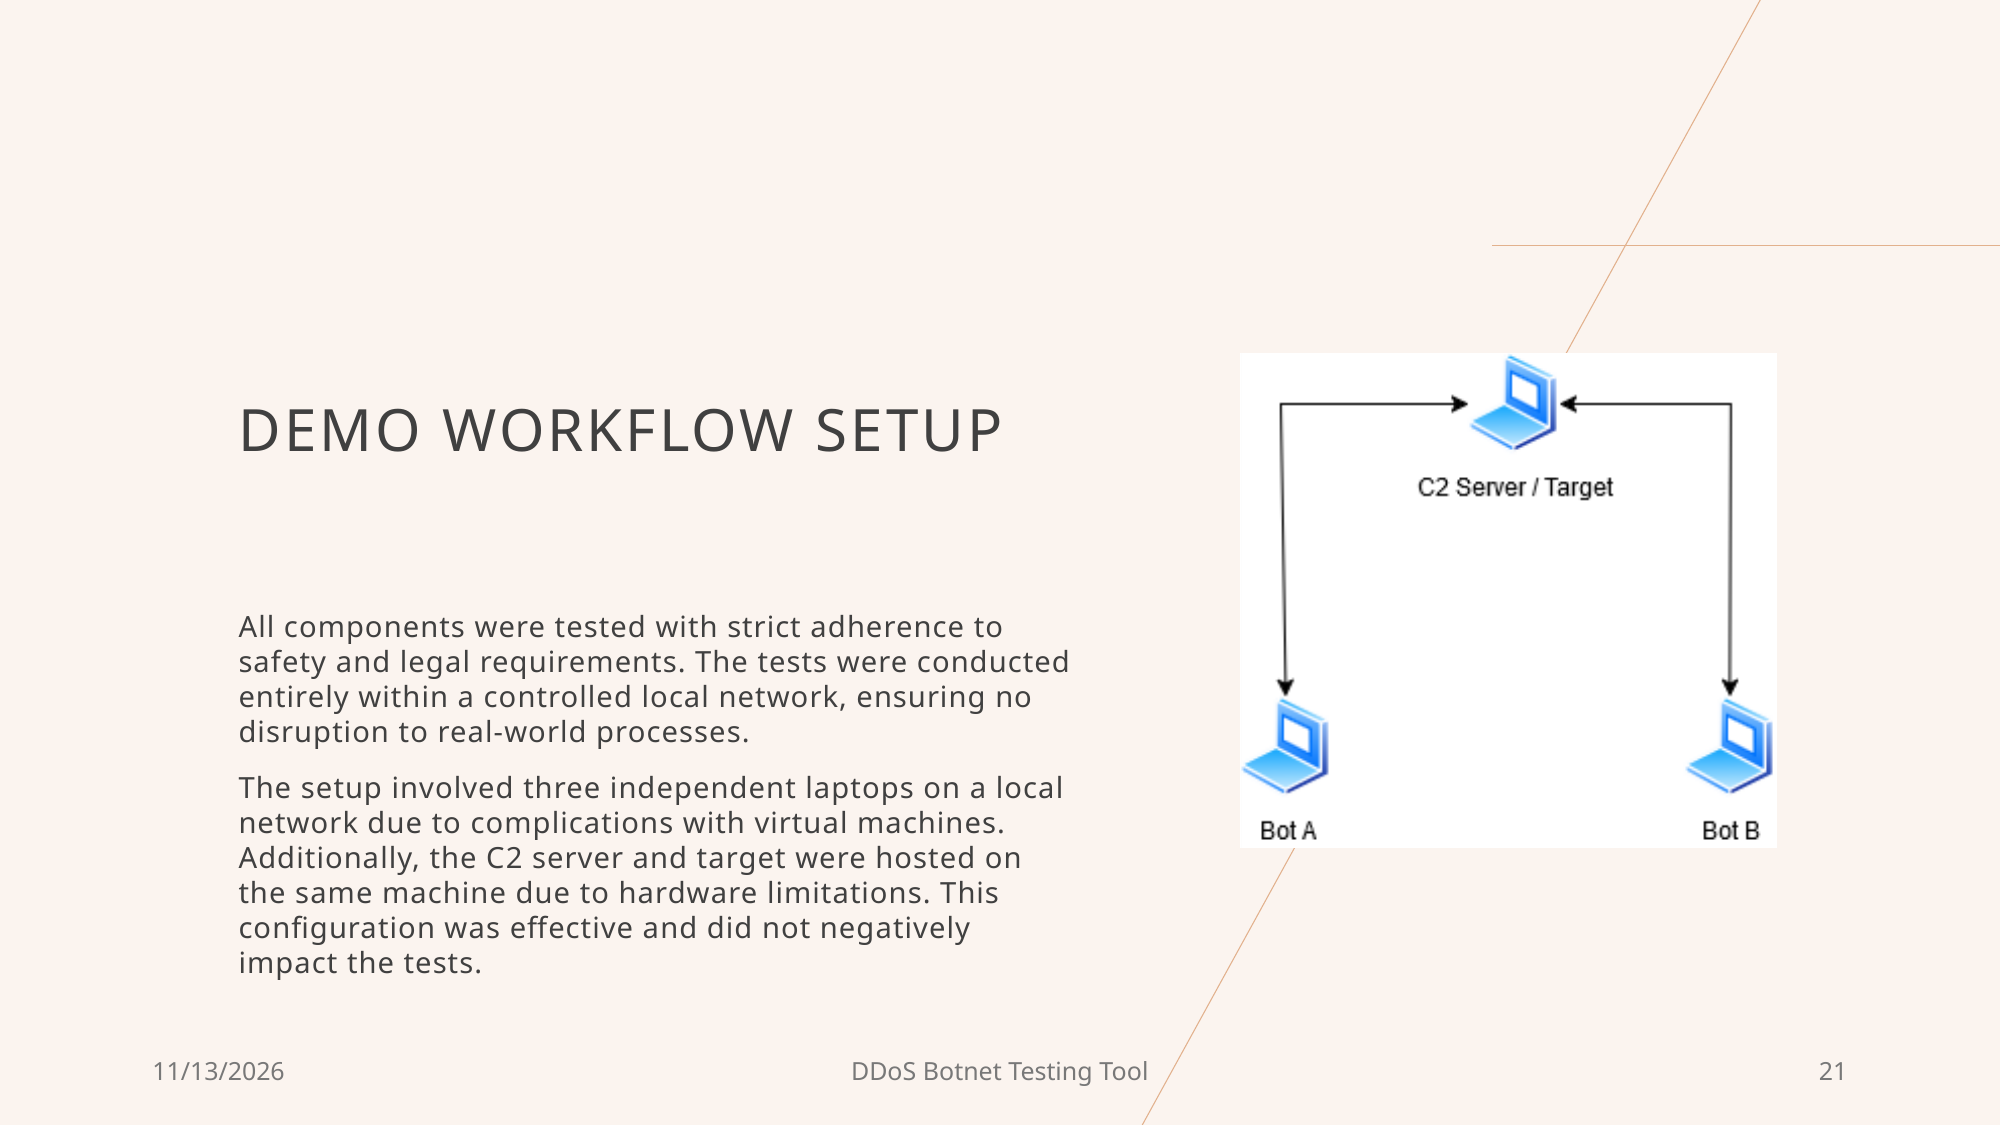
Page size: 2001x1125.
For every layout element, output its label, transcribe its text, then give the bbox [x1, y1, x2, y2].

slide_number 10-Jan-25 [137, 1042, 588, 1103]
picture [1240, 353, 1777, 848]
slide_number 21 [1412, 1042, 1863, 1103]
footer DDoS Botnet Testing Tool [662, 1042, 1338, 1103]
list All components were tested with strict adherence to safety and legal requirements. The tests were conducted entirely within a controlled local network, ensuring no disruption to real-world processes. The setup involved three independent laptops on a local network due to complications with virtual machines. Additionally, the C2 server and target were hosted on the same machine due to hardware limitations. This configuration was effective and did not negatively impact the tests. [223, 600, 1090, 1000]
title Demo workflow setup [223, 274, 1062, 472]
